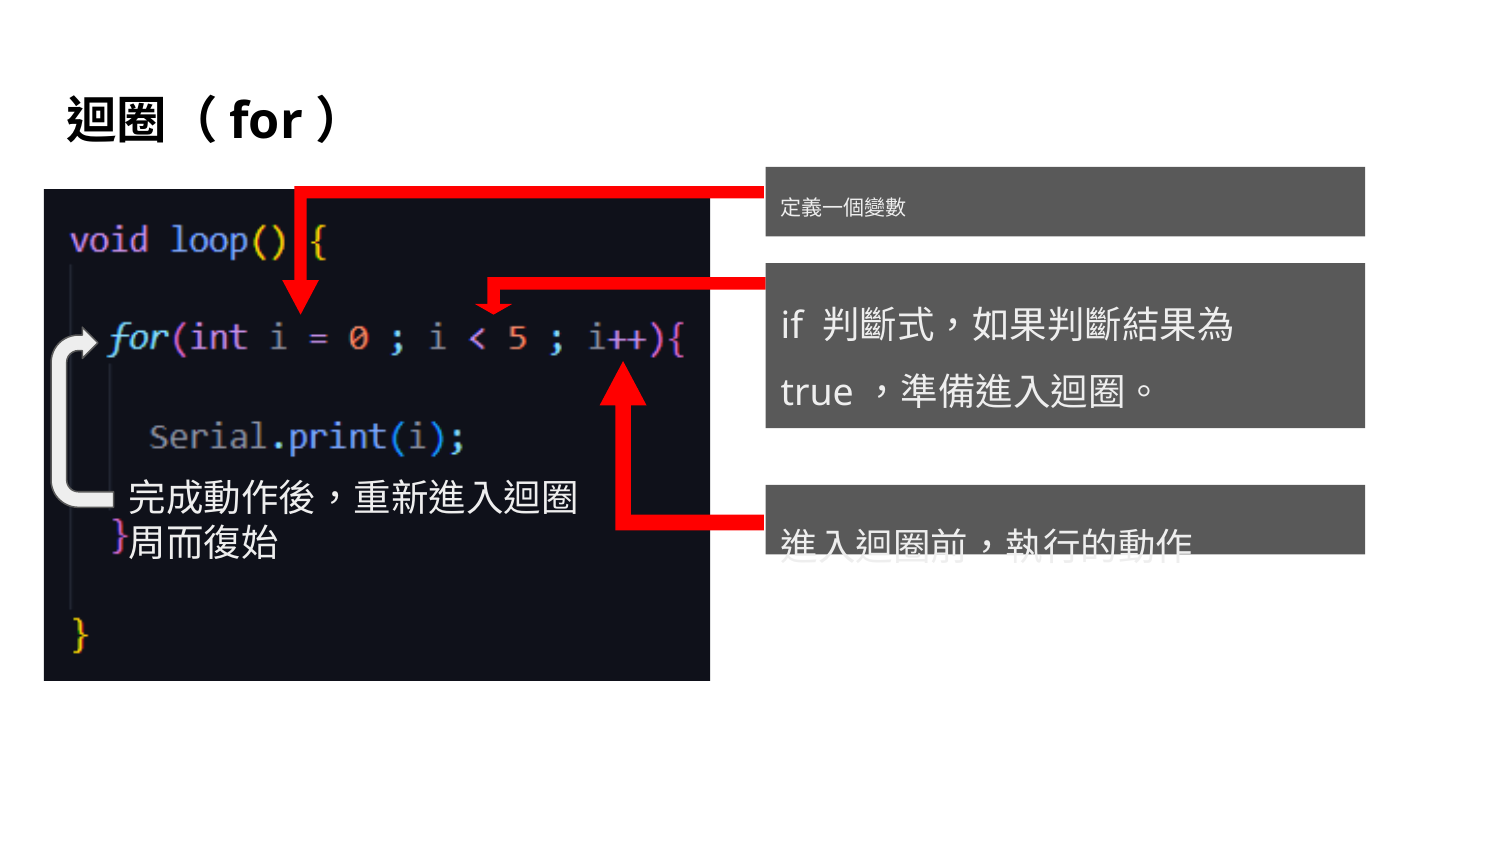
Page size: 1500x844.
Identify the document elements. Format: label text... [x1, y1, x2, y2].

text_box 定義一個變數 [765, 166, 1366, 237]
text_box 進入迴圈前，執行的動作 [765, 484, 1366, 555]
text_box 完成動作後，重新進入迴圈 周而復始 [715, 459, 1141, 580]
text_box if 判斷式，如果判斷結果為 true，準備進入迴圈。 [765, 263, 1366, 429]
text_box 迴圈（for） [51, 72, 1449, 167]
picture [43, 188, 711, 681]
text_box [715, 277, 765, 290]
text_box [294, 186, 764, 199]
